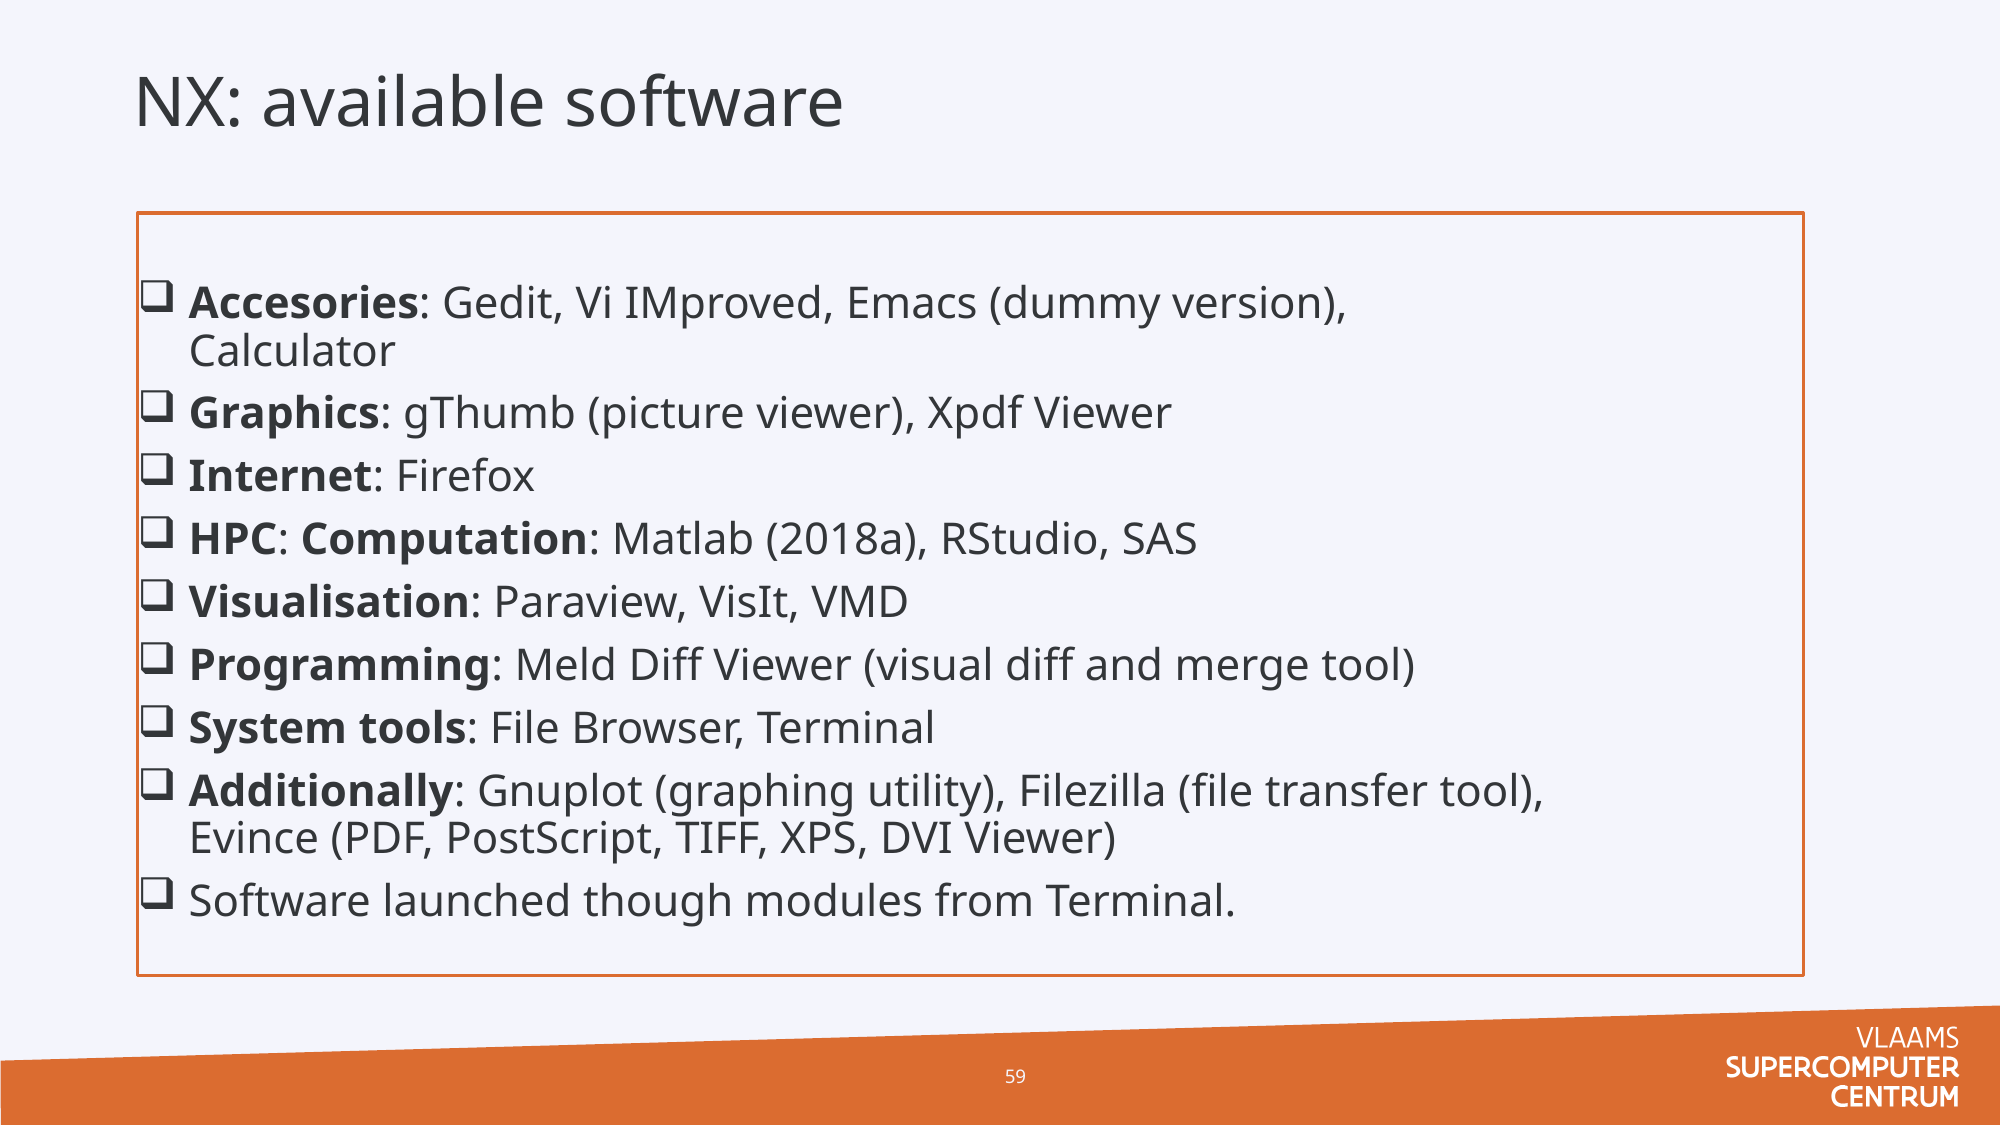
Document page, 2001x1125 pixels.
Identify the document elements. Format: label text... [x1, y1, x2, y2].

list Accesories: Gedit, Vi IMproved, Emacs (dummy version), Calculator Graphics: gThumb (picture viewer), Xpdf Viewer Internet: Firefox HPC: Computation: Matlab (2018a), RStudio, SAS Visualisation: Paraview, VisIt, VMD Programming: Meld Diff Viewer (visual diff and merge tool) System tools: File Browser, Terminal Additionally: Gnuplot (graphing utility), Filezilla (file transfer tool), Evince (PDF, PostScript, TIFF, XPS, DVI Viewer) Software launched though modules from Terminal. [137, 213, 1804, 976]
title NX: available software [118, 0, 1941, 213]
picture [1725, 1021, 1960, 1117]
slide_number 59 [958, 1047, 1042, 1108]
